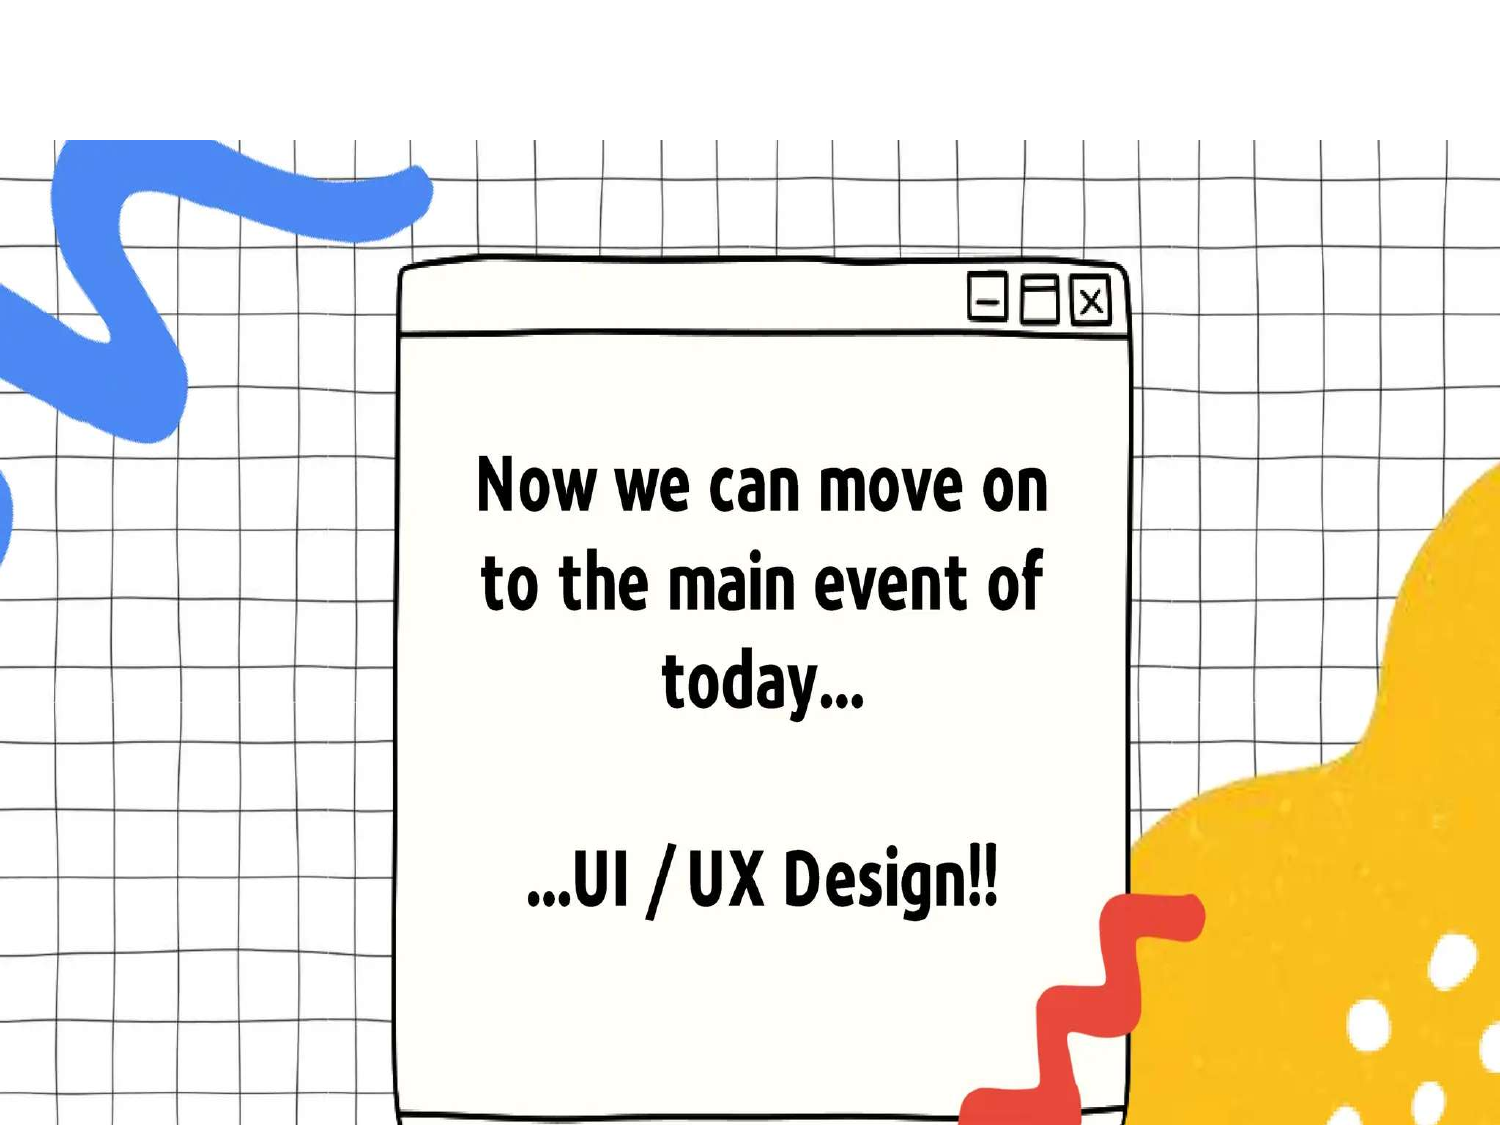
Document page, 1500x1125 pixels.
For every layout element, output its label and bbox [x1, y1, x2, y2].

picture [0, 140, 1500, 1125]
